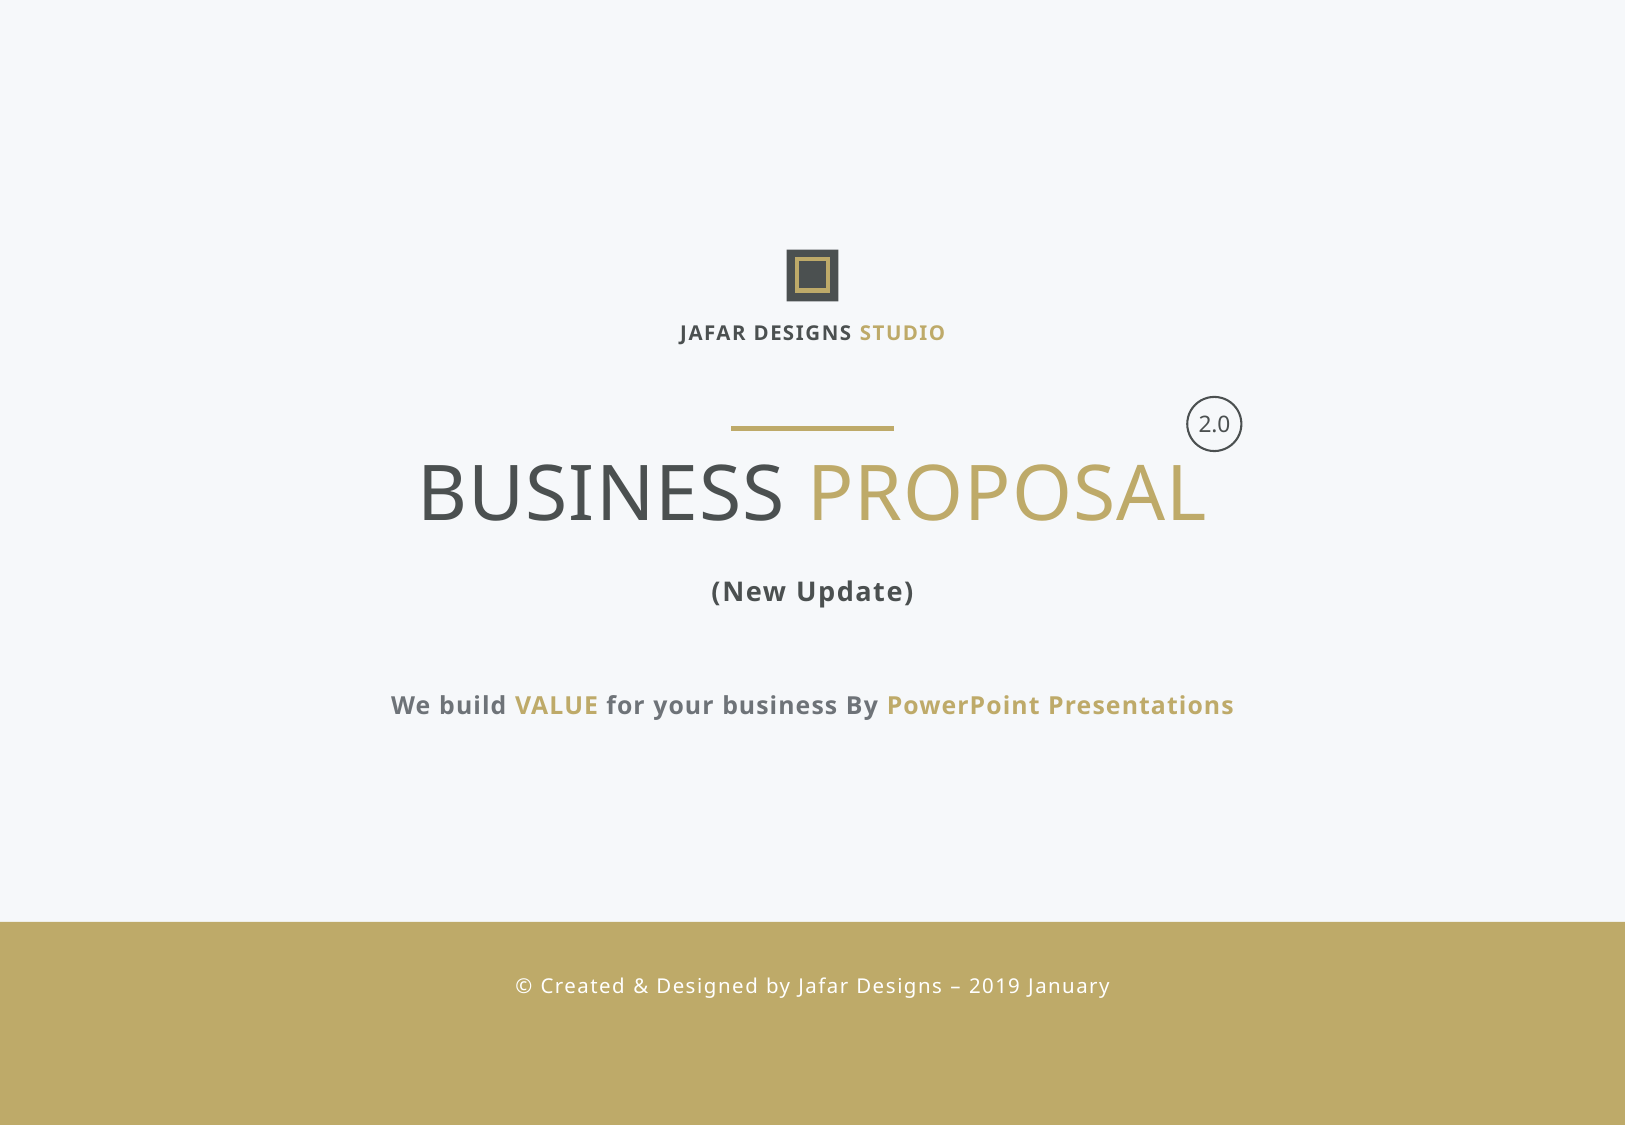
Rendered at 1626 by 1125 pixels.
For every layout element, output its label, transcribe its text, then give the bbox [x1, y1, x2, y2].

text_box © Created & Designed by Jafar Designs – 2019 January [334, 973, 1291, 998]
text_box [1187, 396, 1242, 452]
text_box (New Update) [334, 574, 1291, 608]
text_box JAFAR DESIGNS STUDIO [334, 320, 1291, 345]
text_box We build VALUE for your business By PowerPoint Presentations [334, 690, 1291, 720]
text_box [0, 921, 1625, 1125]
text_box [786, 249, 839, 302]
text_box BUSINESS PROPOSAL [334, 443, 1291, 536]
